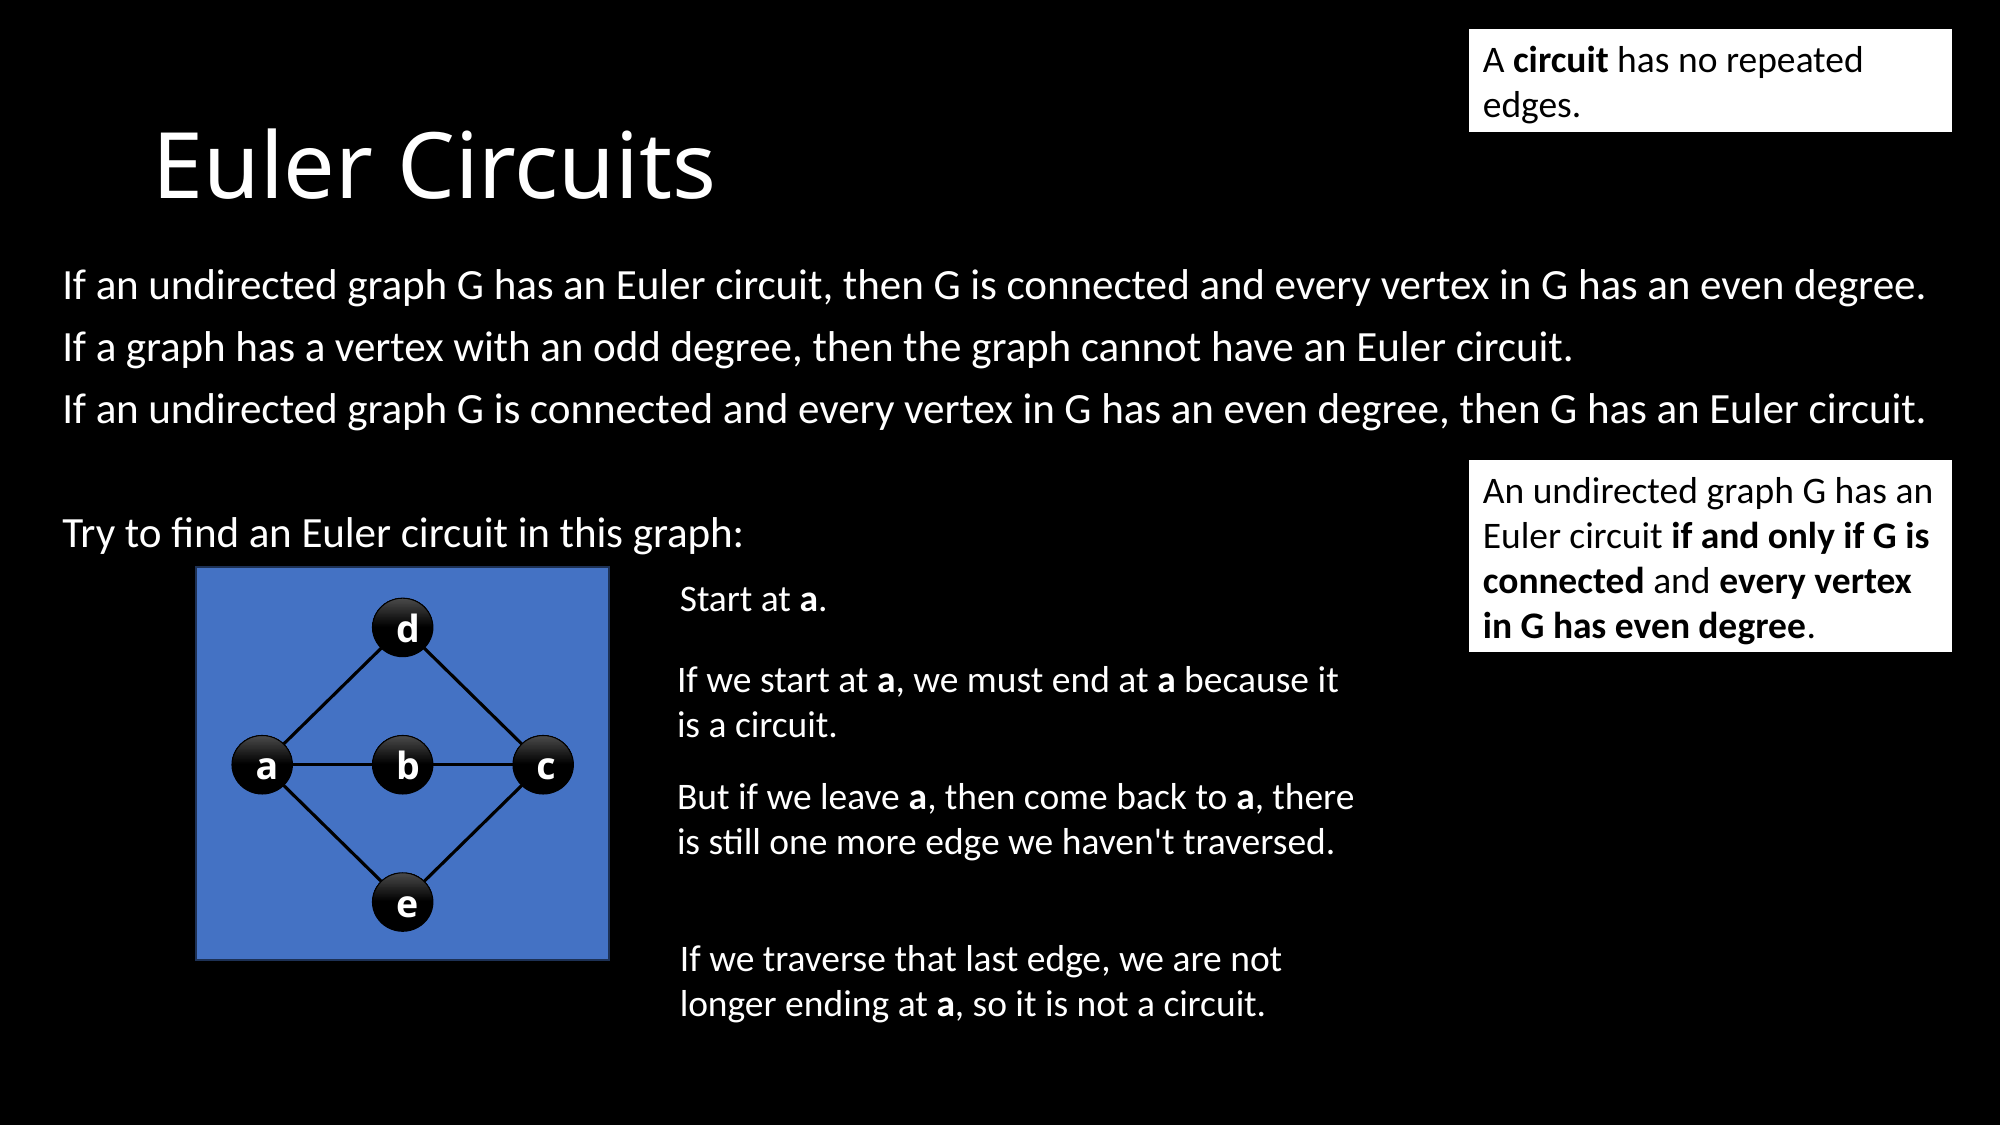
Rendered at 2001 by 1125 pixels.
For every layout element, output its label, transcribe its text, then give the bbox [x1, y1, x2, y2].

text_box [231, 598, 574, 932]
text_box A circuit has no repeated edges. [1467, 27, 1954, 134]
text_box [195, 598, 610, 961]
text_box But if we leave a, then come back to a, there is still one more edge we haven't traversed. [662, 764, 1372, 870]
text_box If we start at a, we must end at a because it is a circuit. [662, 648, 1372, 753]
list If an undirected graph G has an Euler circuit, then G is connected and every vertex in G has an even degree. If a graph has a vertex with an odd degree, then the graph cannot have an Euler circuit. If an undirected graph G is connected and every vertex in G has an even degree, then G has an Euler circuit. Try to find an Euler circuit in this graph: [47, 255, 1960, 598]
text_box An undirected graph G has an Euler circuit if and only if G is connected and every vertex in G has even degree. [1467, 458, 1954, 654]
text_box If we traverse that last edge, we are not longer ending at a, so it is not a circuit. [665, 926, 1375, 1032]
text_box Start at a. [665, 566, 1375, 627]
title Euler Circuits [137, 59, 1863, 255]
